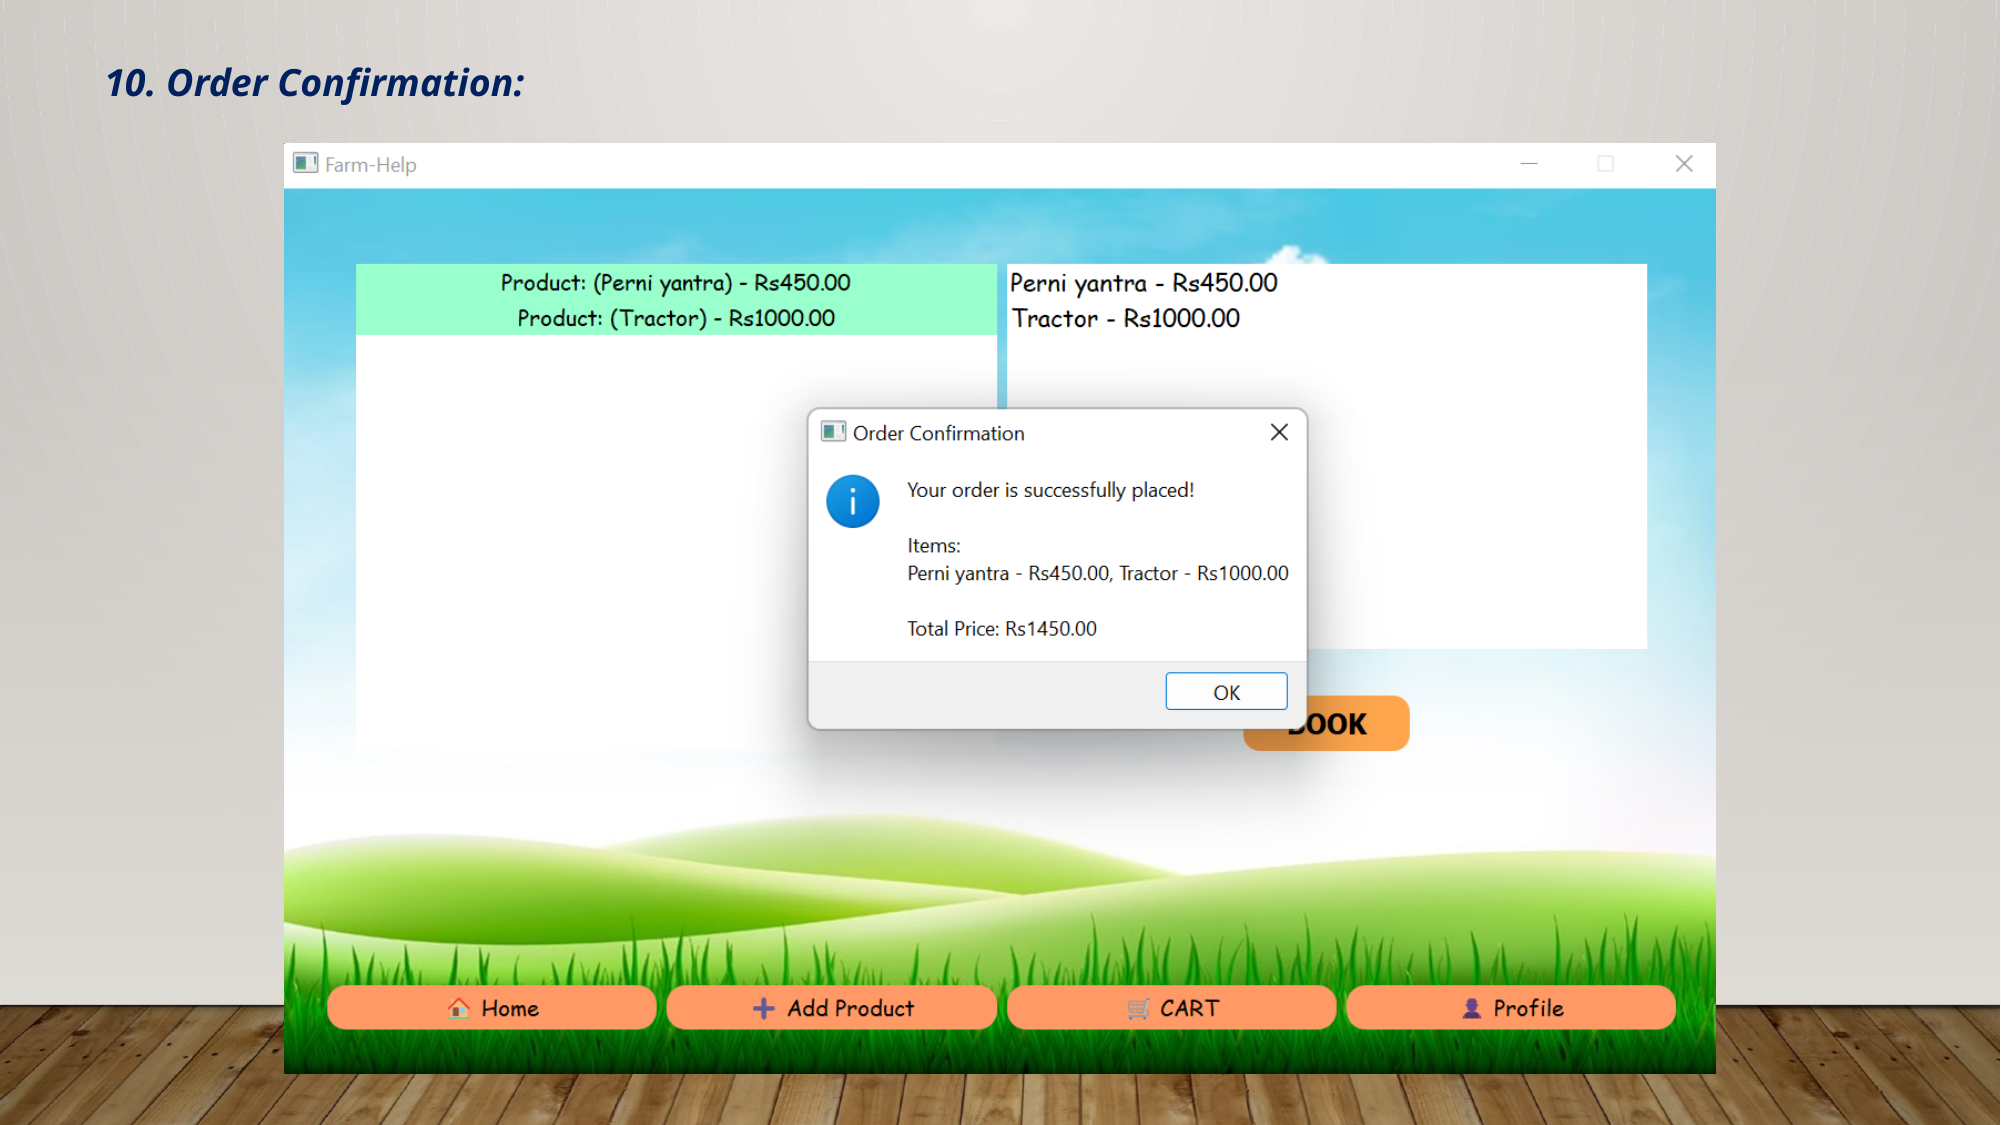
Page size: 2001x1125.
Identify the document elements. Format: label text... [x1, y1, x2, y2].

text_box 10. Order Confirmation: [89, 51, 1092, 112]
picture [0, 143, 2000, 1125]
